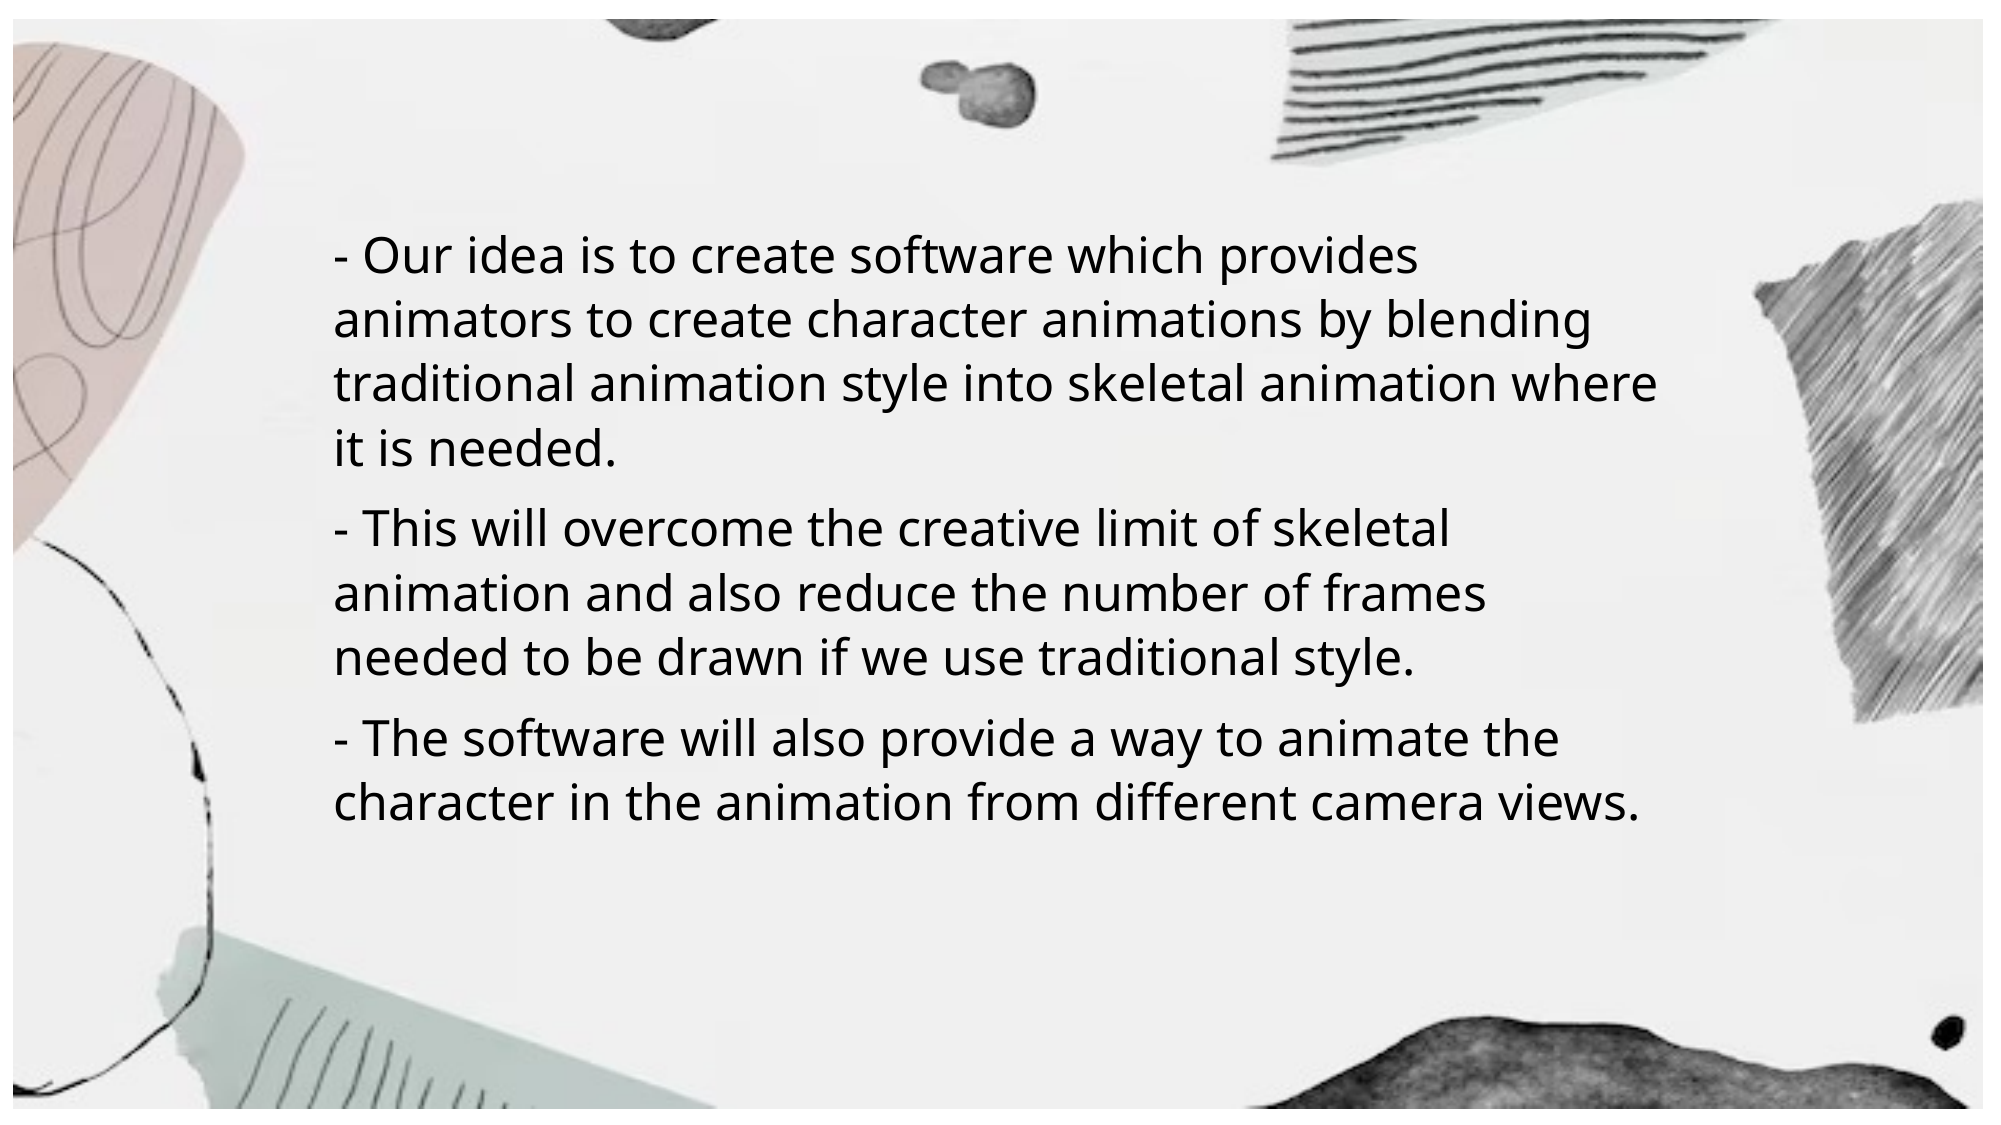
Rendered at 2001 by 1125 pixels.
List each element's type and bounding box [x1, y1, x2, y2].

text_box [13, 19, 1983, 1109]
